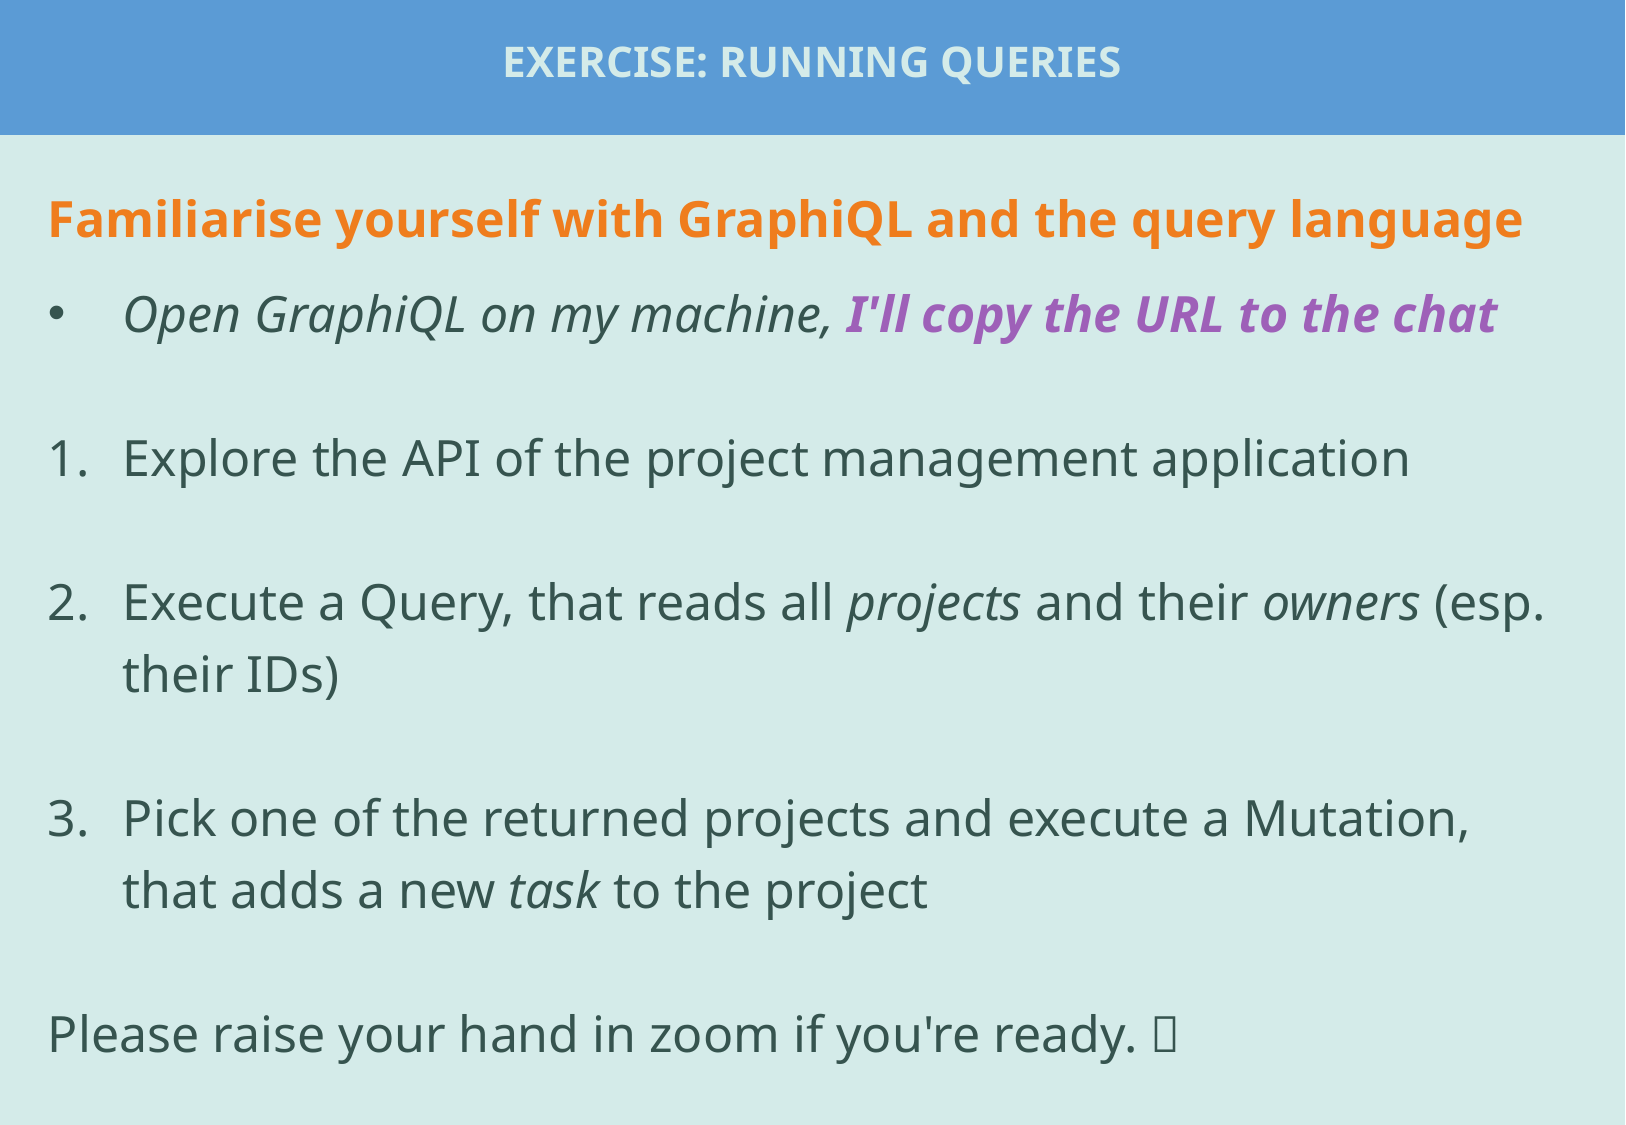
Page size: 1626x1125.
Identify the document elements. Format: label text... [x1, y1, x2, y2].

text_box Open GraphiQL on my machine, I'll copy the URL to the chat Explore the API of the project management application Execute a Query, that reads all projects and their owners (esp. their IDs) Pick one of the returned projects and execute a Mutation, that adds a new task to the project Please raise your hand in zoom if you're ready. 🙋 [33, 262, 1592, 1070]
text_box [0, 127, 1625, 136]
text_box Familiarise yourself with GraphiQL and the query language [33, 168, 1592, 255]
title Exercise: running Queries [0, 0, 1625, 127]
